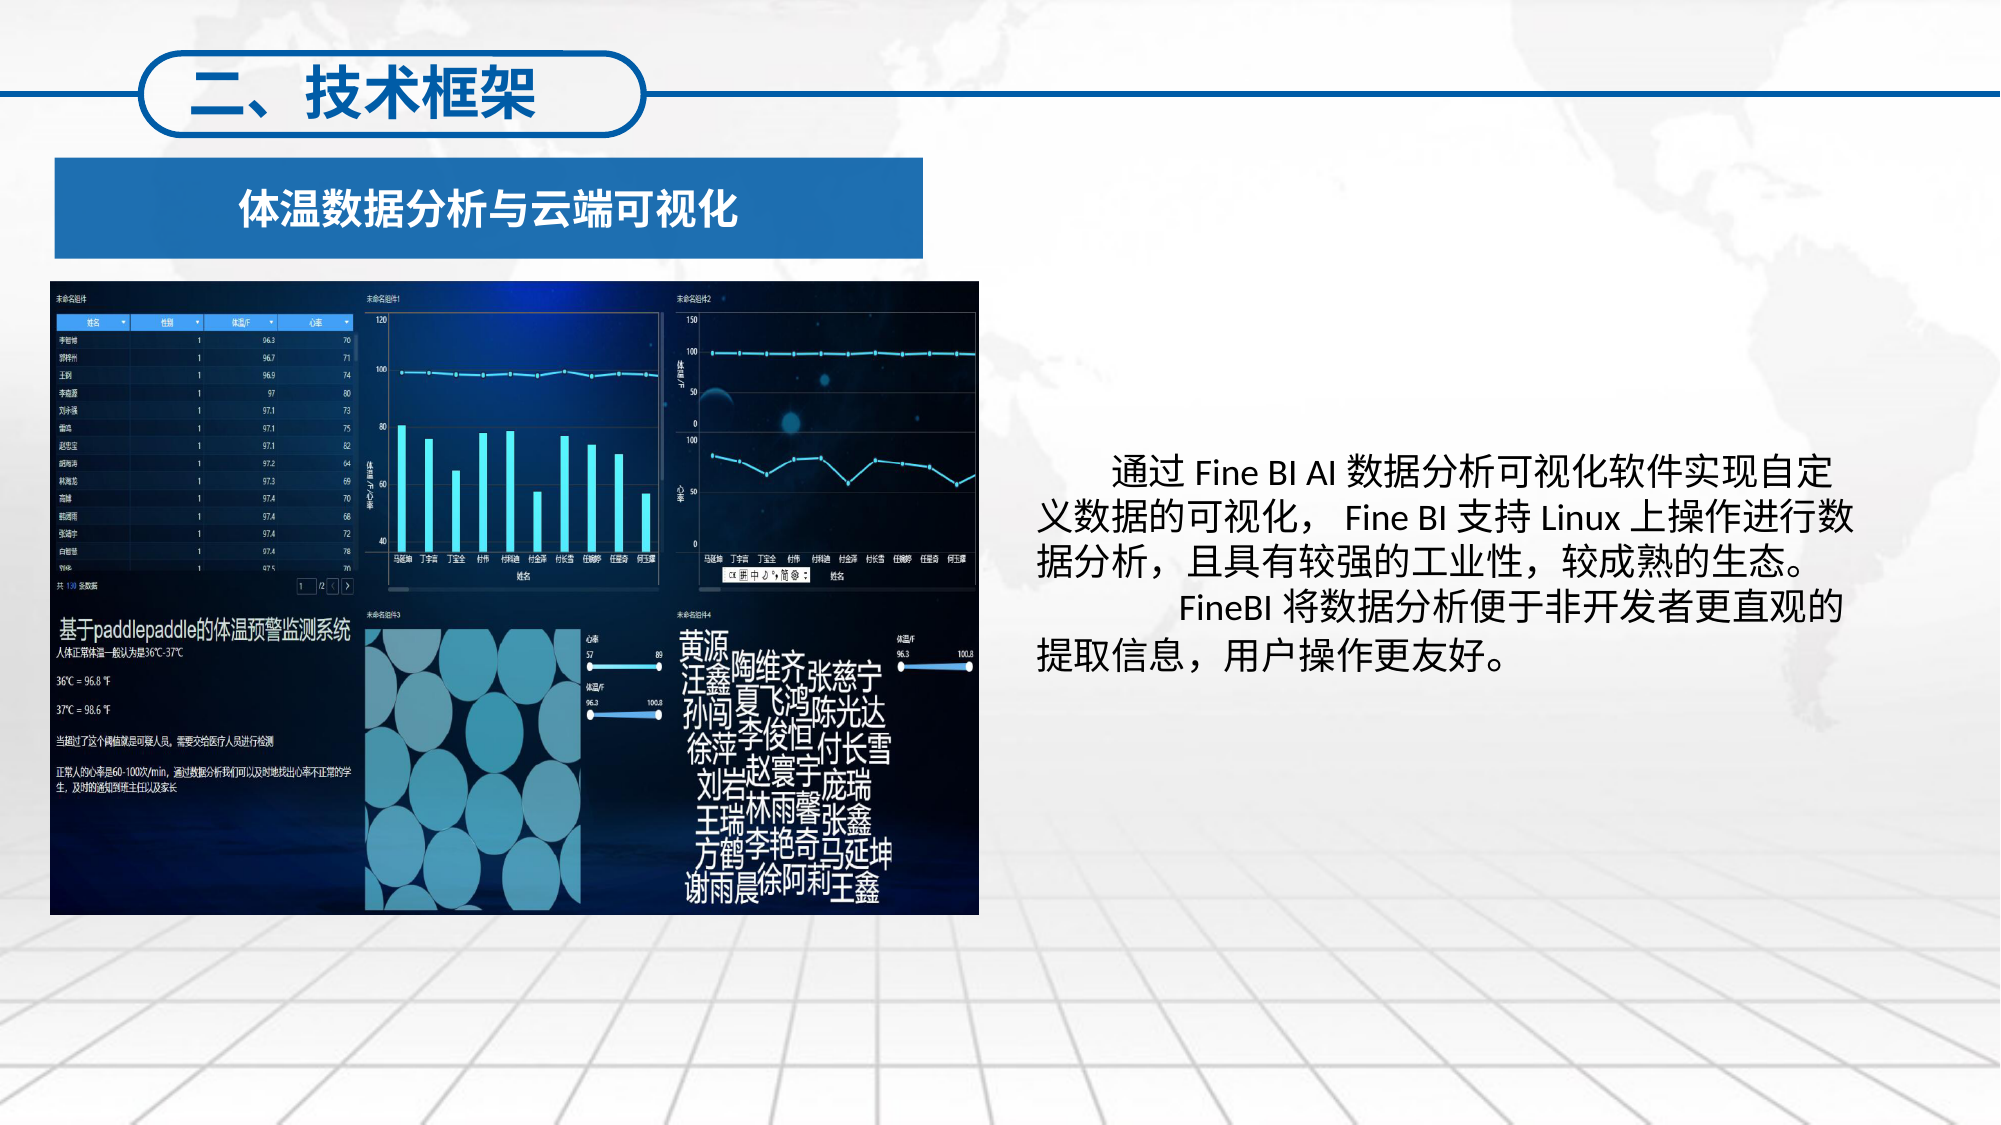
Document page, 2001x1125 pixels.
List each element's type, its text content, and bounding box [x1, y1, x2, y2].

picture [0, 0, 2001, 1125]
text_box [109, 49, 644, 136]
text_box 体温数据分析与云端可视化 [53, 157, 924, 260]
text_box 通过Fine BI AI数据分析可视化软件实现自定义数据的可视化，Fine BI支持Linux上操作进行数据分析，且具有较强的工业性，较成熟的生态。 FineBI将数据分析便于非开发者更直观的提取信息，用户操作更友好。 [1021, 390, 1876, 686]
